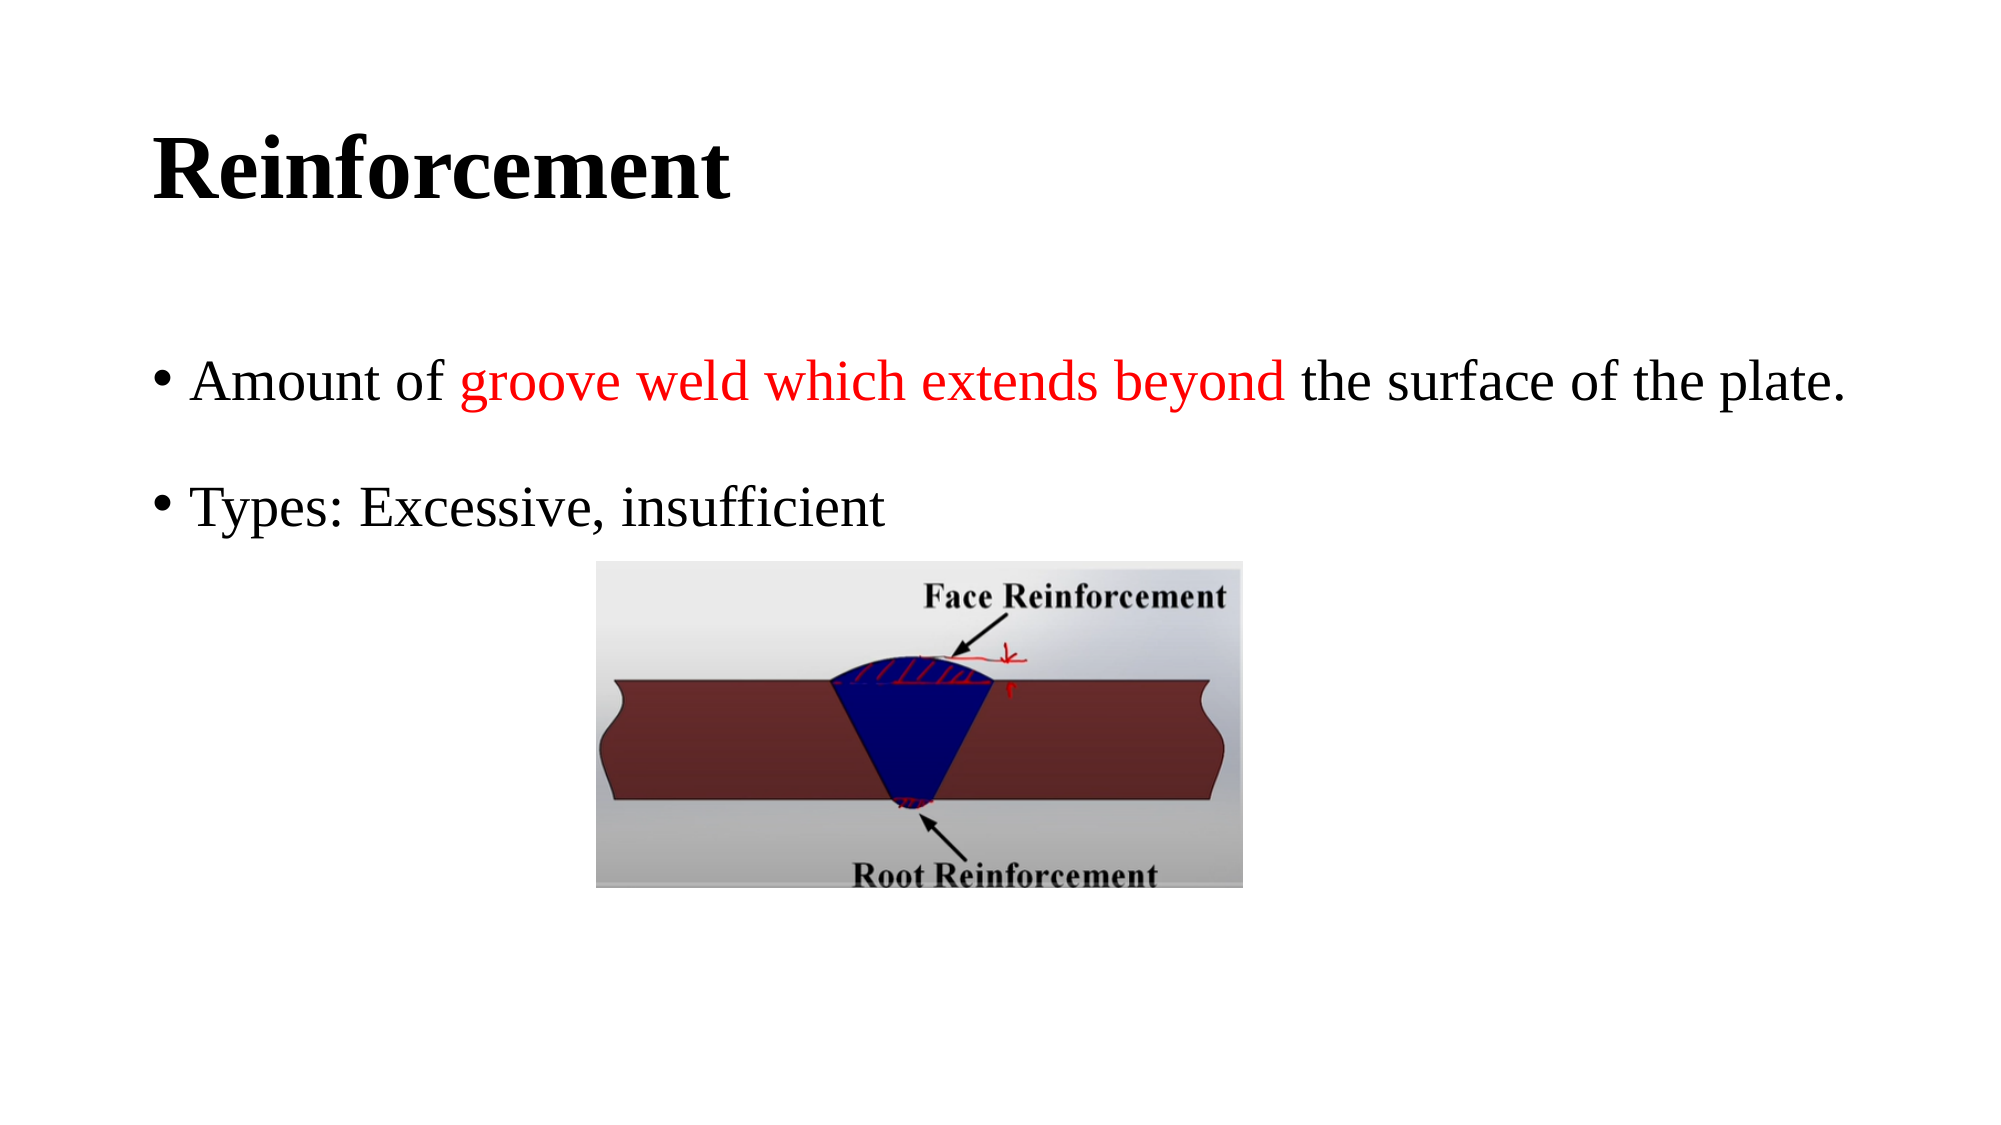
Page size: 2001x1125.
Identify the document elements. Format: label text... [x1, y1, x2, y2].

list Amount of groove weld which extends beyond the surface of the plate. Types: Excessive, insufficient [137, 299, 1863, 1014]
picture [596, 561, 1243, 888]
title Reinforcement [137, 59, 1863, 278]
